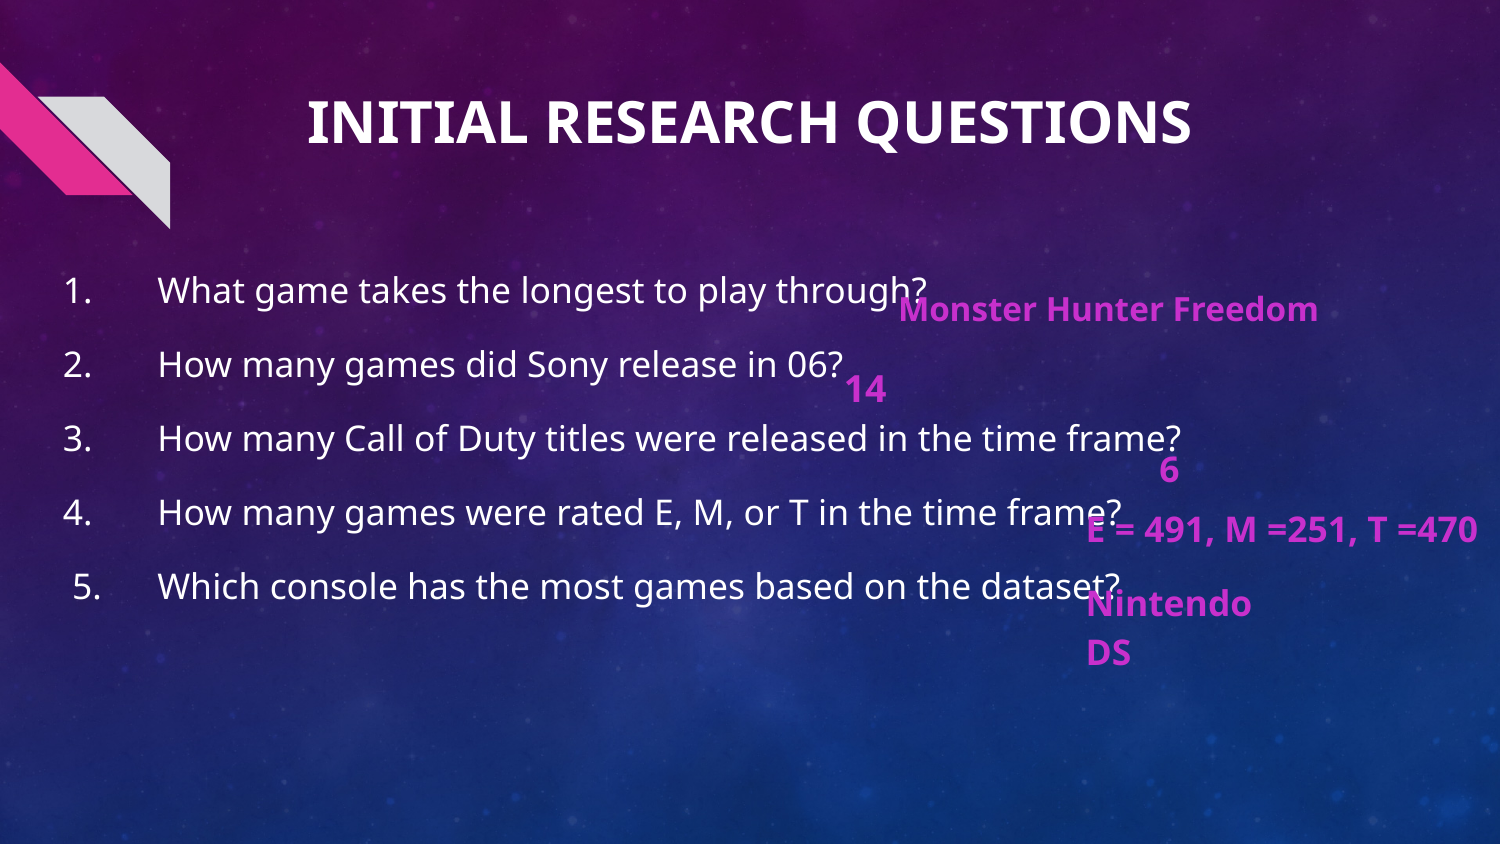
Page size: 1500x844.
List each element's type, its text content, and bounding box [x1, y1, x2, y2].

title Initial Research Questions [172, 66, 1328, 217]
text_box E = 491, M =251, T =470 [1070, 493, 1500, 557]
picture [0, 0, 1500, 844]
text_box Monster Hunter Freedom [883, 280, 1427, 335]
text_box 1. What game takes the longest to play through? 2. How many games did Sony release in 06? 3. How many Call of Duty titles were released in the time frame? 4. How many games were rated E, M, or T in the time frame? 5. Which console has the most games based on the dataset? [47, 246, 1500, 651]
text_box Nintendo DS [1070, 567, 1307, 681]
text_box 14 [828, 350, 938, 418]
text_box 6 [1144, 433, 1258, 497]
